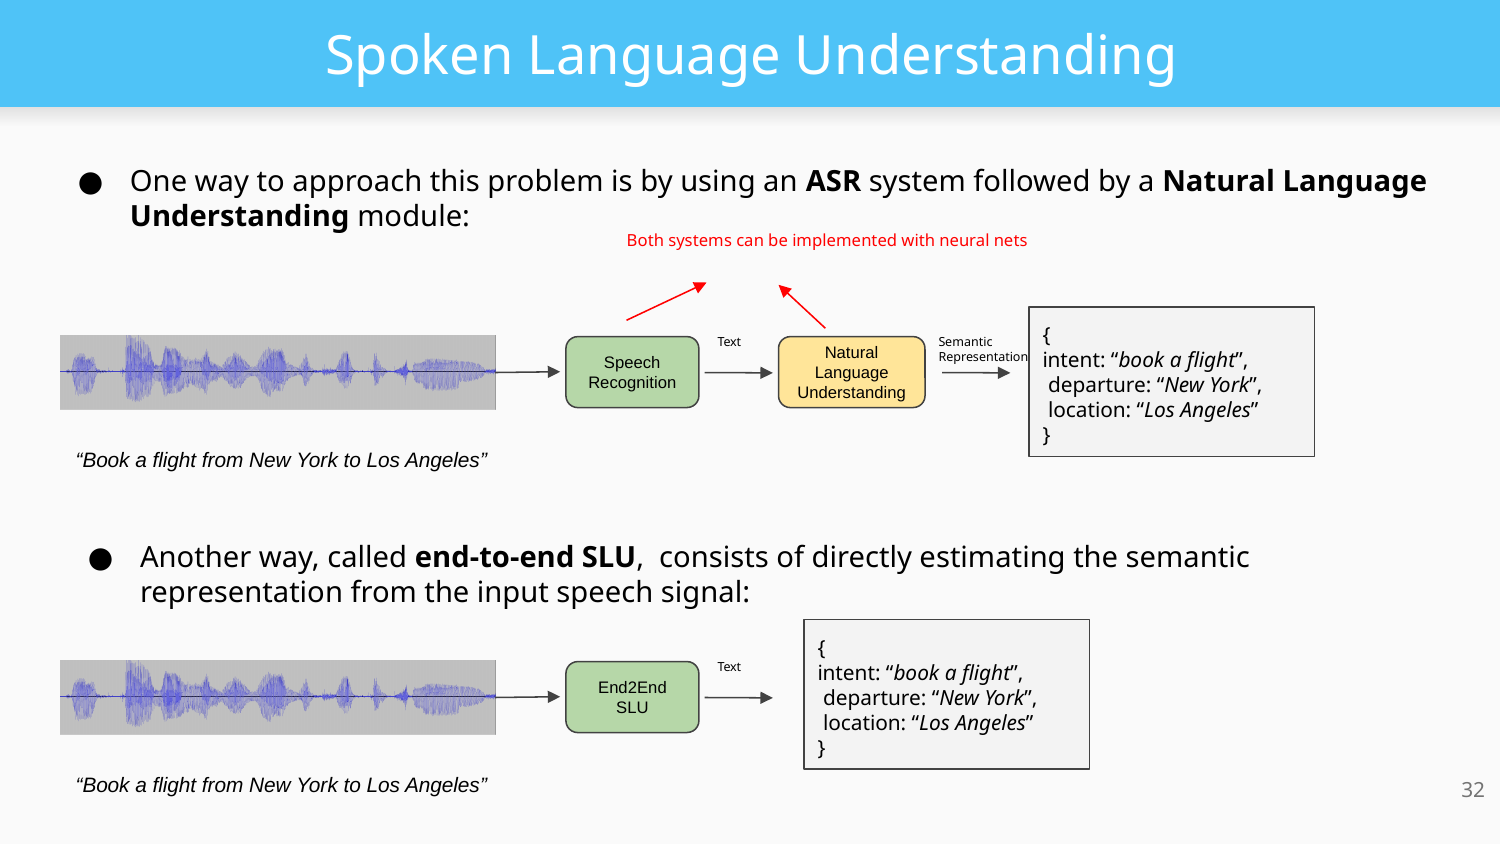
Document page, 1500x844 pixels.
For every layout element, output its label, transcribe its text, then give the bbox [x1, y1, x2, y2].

text_box One way to approach this problem is by using an ASR system followed by a Natural Language Understanding module: [40, 147, 1444, 248]
slide_number ‹#› [1410, 758, 1500, 823]
text_box End2End SLU [565, 661, 699, 733]
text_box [778, 284, 826, 329]
text_box { intent: “book a flight”, departure: “New York”, location: “Los Angeles” } [802, 619, 1161, 775]
text_box “Book a flight from New York to Los Angeles” [60, 753, 508, 812]
text_box Both systems can be implemented with neural nets [611, 219, 1047, 260]
text_box “Book a flight from New York to Los Angeles” [60, 428, 508, 487]
text_box Semantic Representation [923, 318, 1071, 379]
text_box Text [702, 651, 782, 682]
title Spoken Language Understanding [27, 3, 1476, 102]
text_box Natural Language Understanding [778, 336, 926, 408]
text_box Another way, called end-to-end SLU, consists of directly estimating the semantic representation from the input speech signal: [49, 523, 1454, 624]
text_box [626, 282, 707, 321]
text_box { intent: “book a flight”, departure: “New York”, location: “Los Angeles” } [1027, 306, 1386, 462]
picture [60, 334, 496, 411]
text_box Text [702, 326, 782, 357]
text_box Speech Recognition [565, 336, 699, 408]
picture [60, 659, 496, 736]
